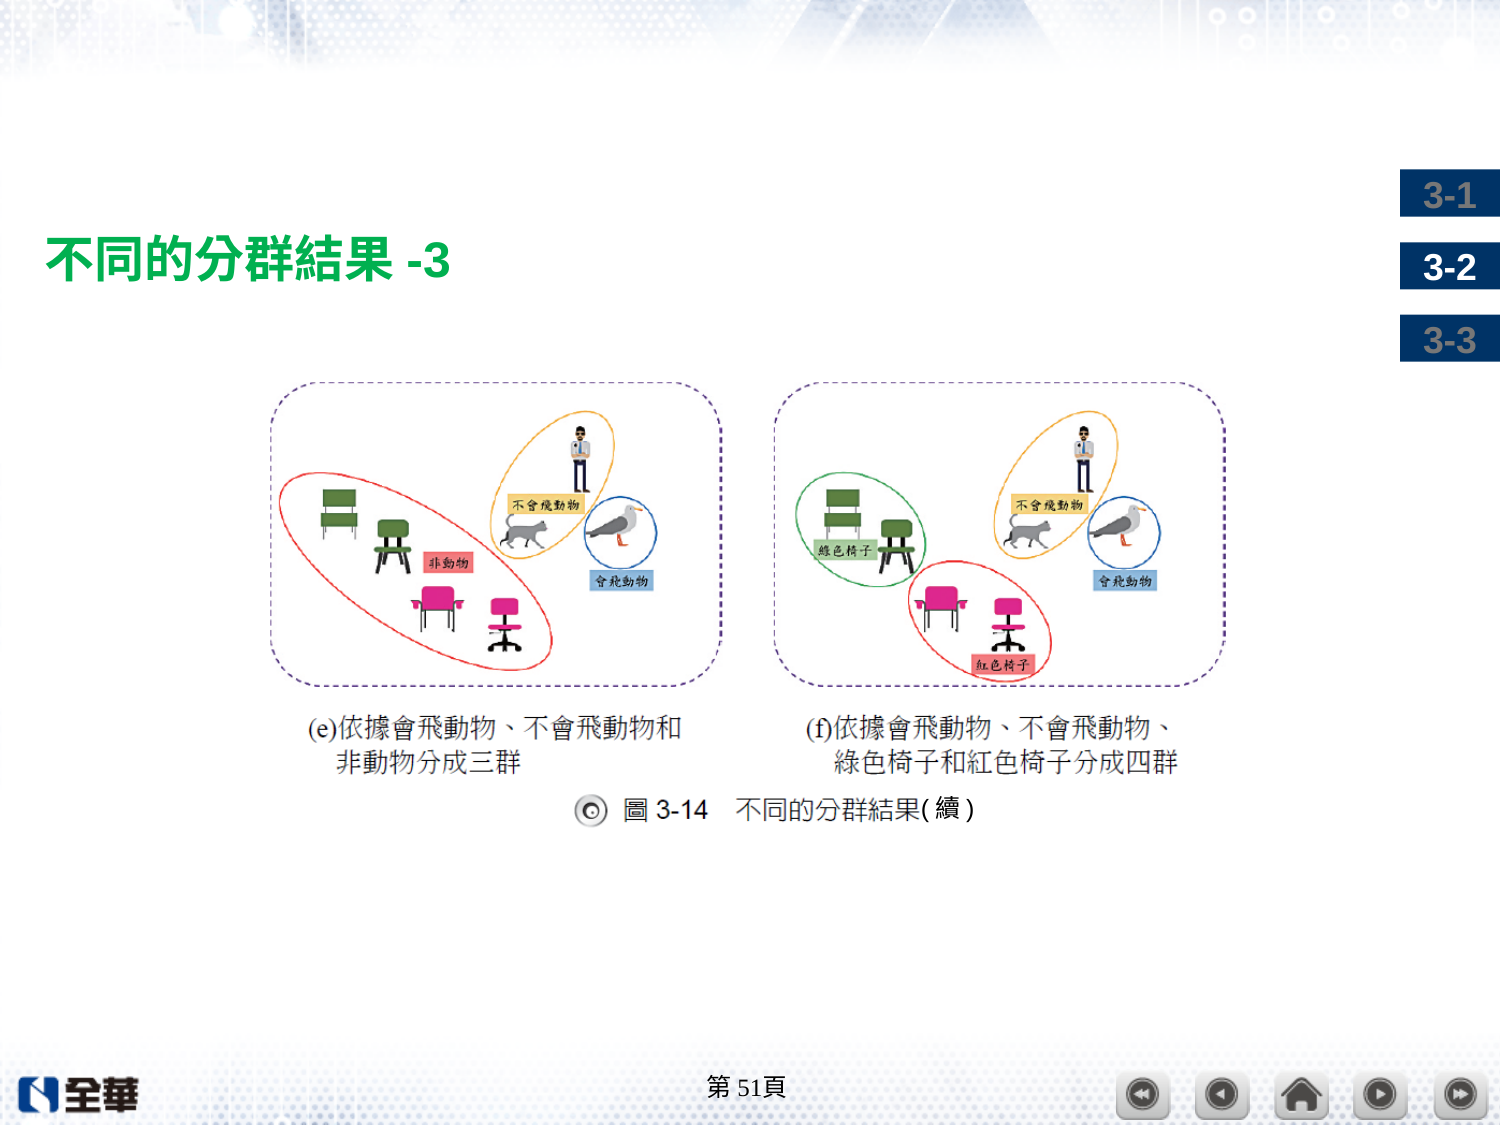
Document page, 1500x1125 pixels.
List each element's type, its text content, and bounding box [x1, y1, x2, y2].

picture [0, 0, 1500, 1125]
list 不同的分群結果-3 [29, 219, 1386, 1048]
